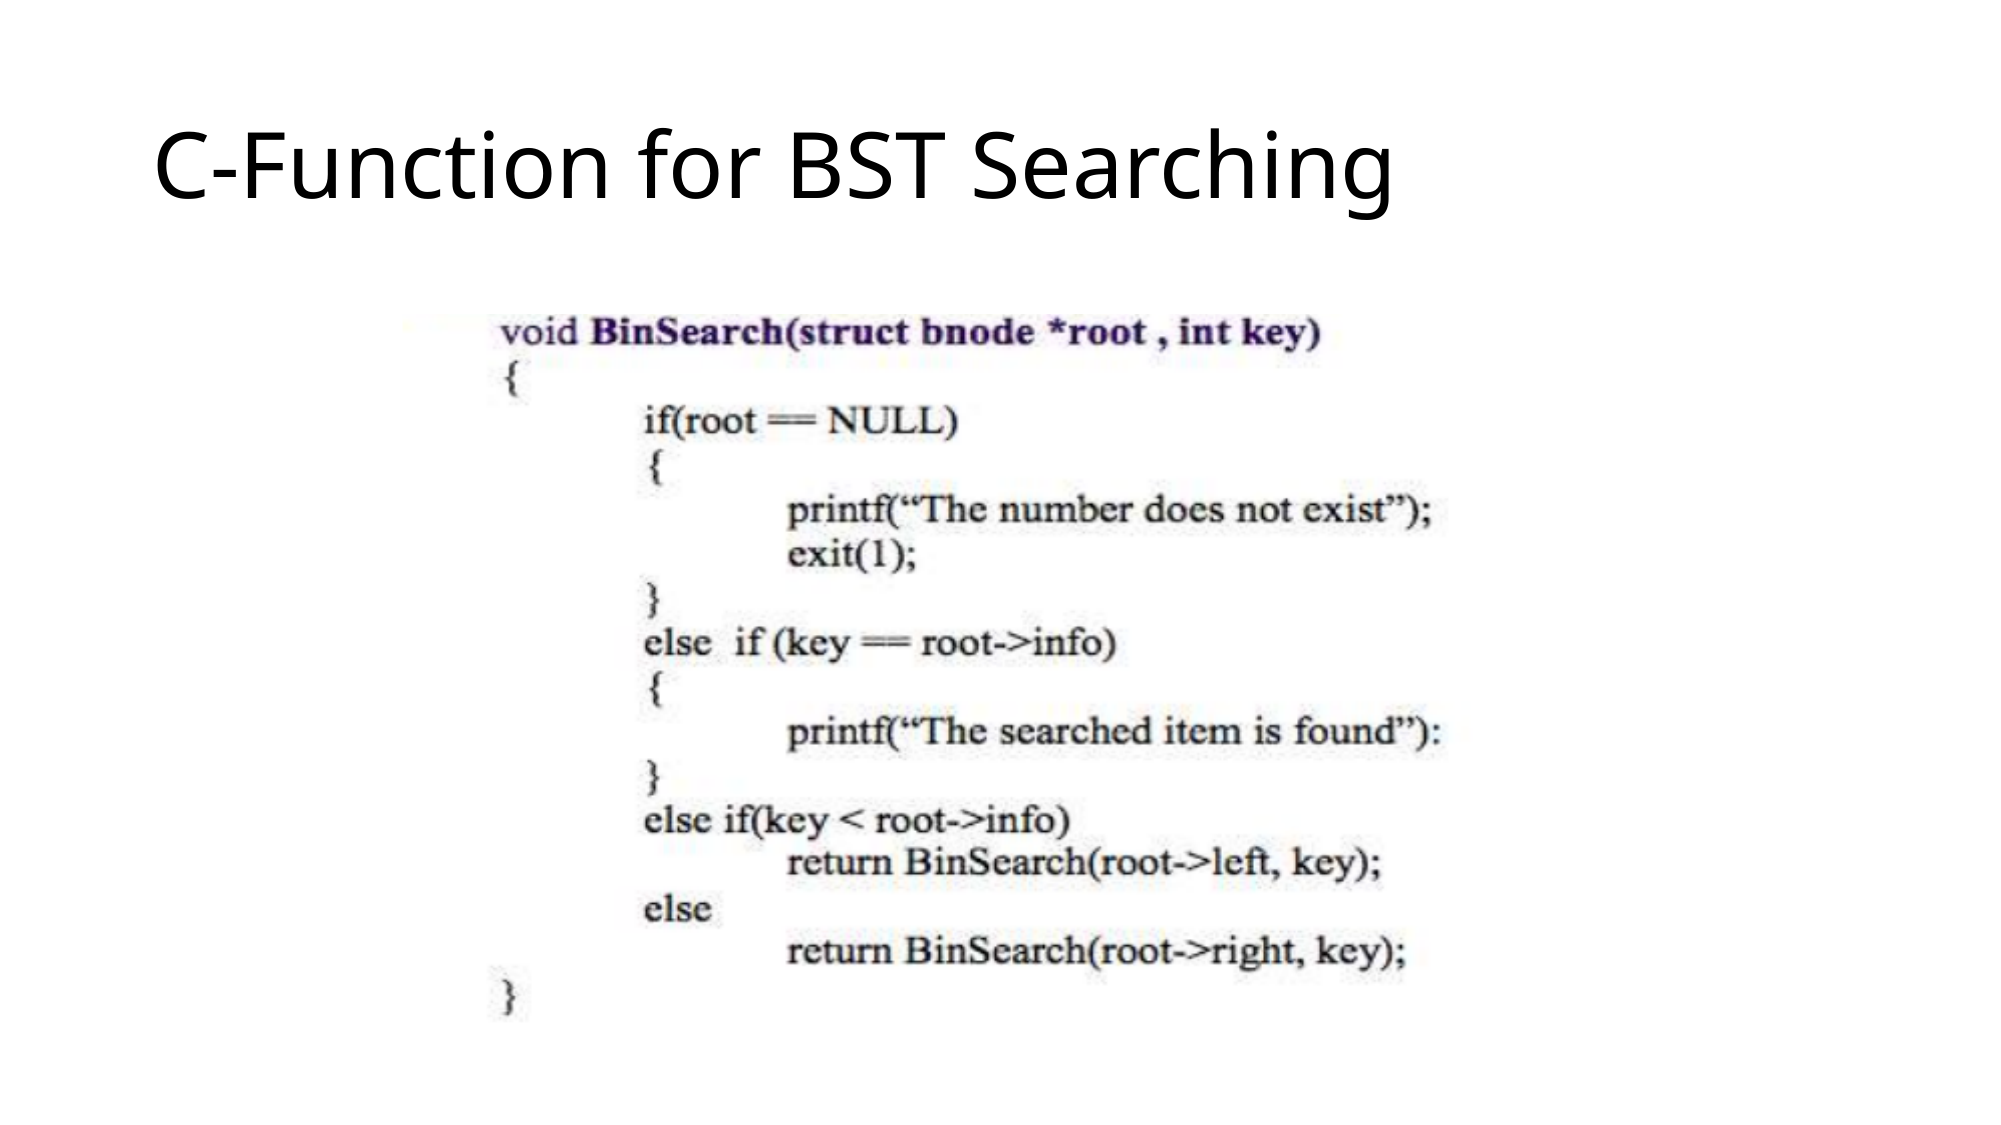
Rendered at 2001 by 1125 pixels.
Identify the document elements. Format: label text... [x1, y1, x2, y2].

title C-Function for BST Searching [137, 59, 1863, 278]
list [353, 314, 1565, 1063]
